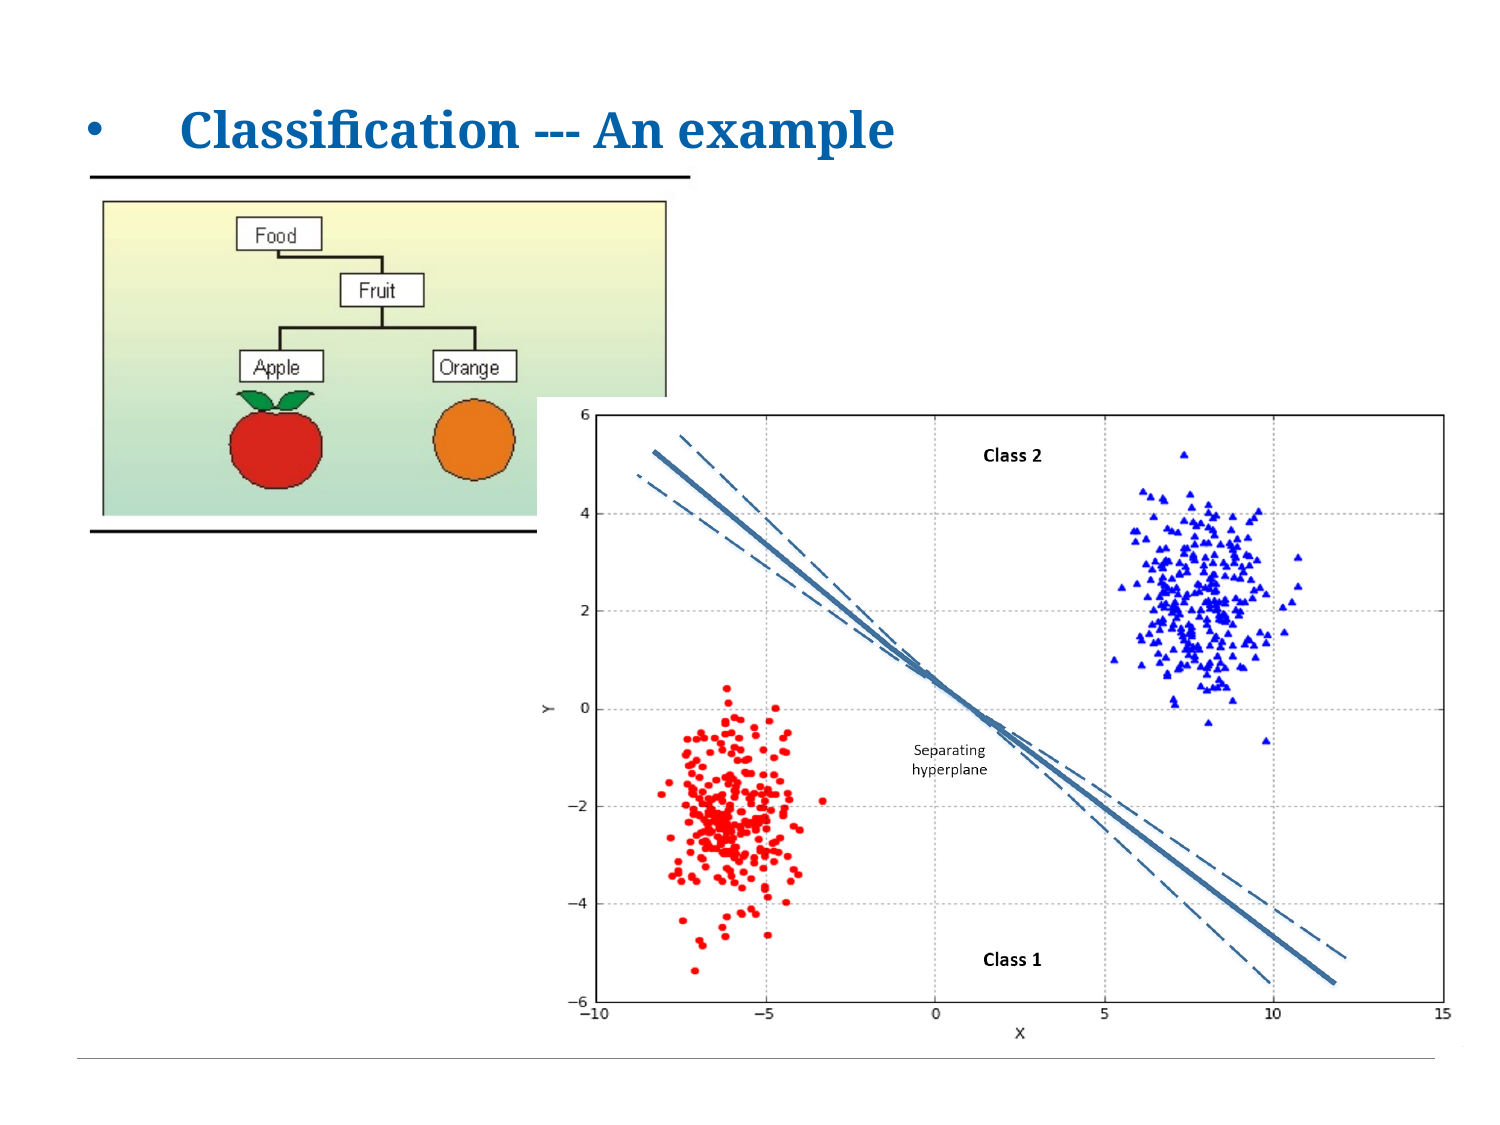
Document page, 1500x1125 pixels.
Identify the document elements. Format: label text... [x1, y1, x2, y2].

picture [89, 165, 1464, 1048]
title Classification --- An example [78, 66, 986, 191]
